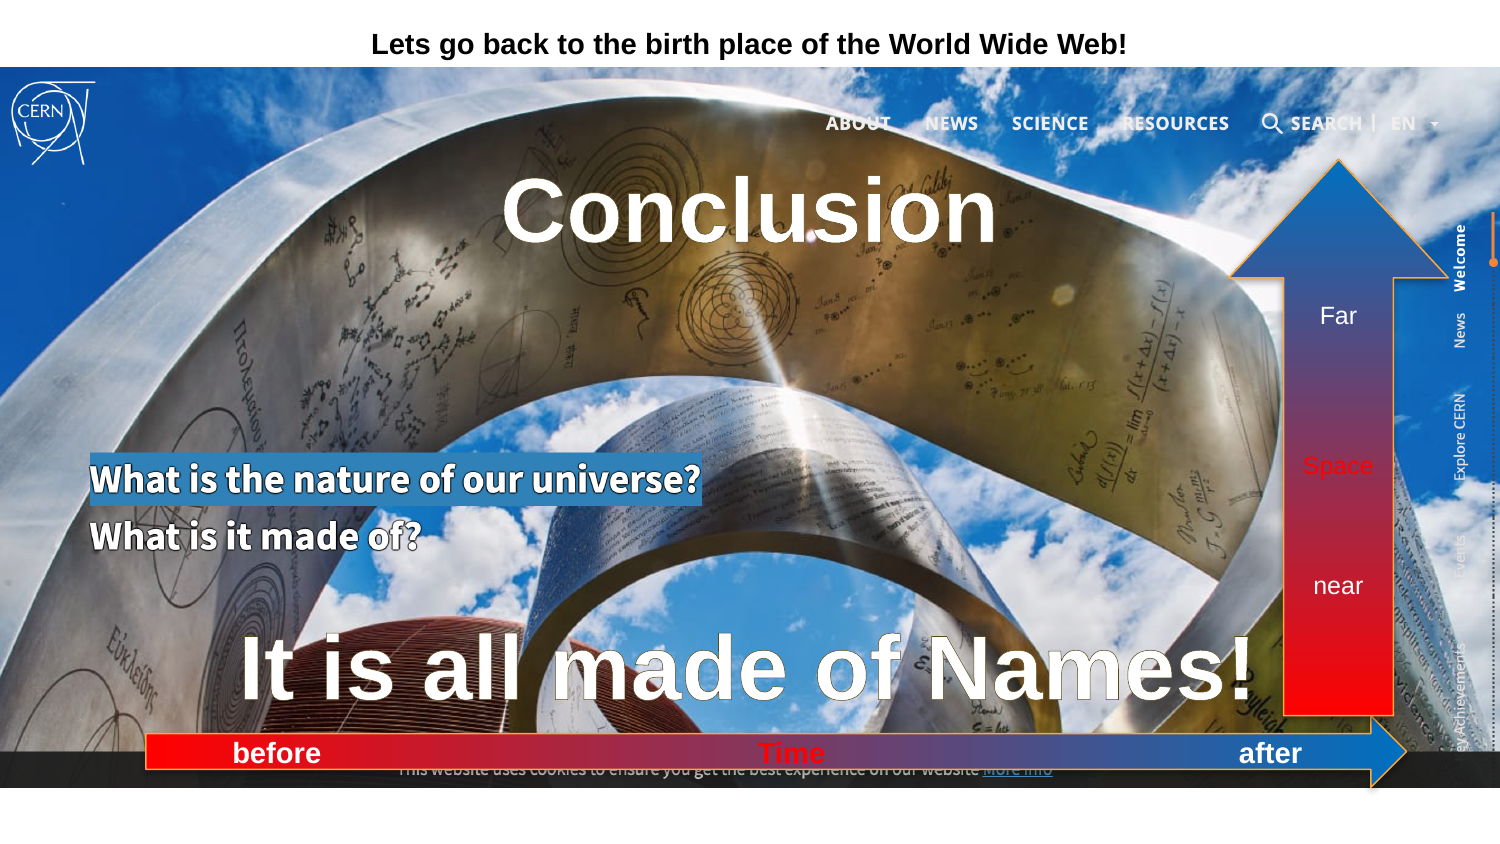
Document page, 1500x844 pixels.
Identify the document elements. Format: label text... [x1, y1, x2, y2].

text_box Lets go back to the birth place of the World Wide Web! [356, 17, 1144, 65]
picture [0, 67, 1500, 788]
